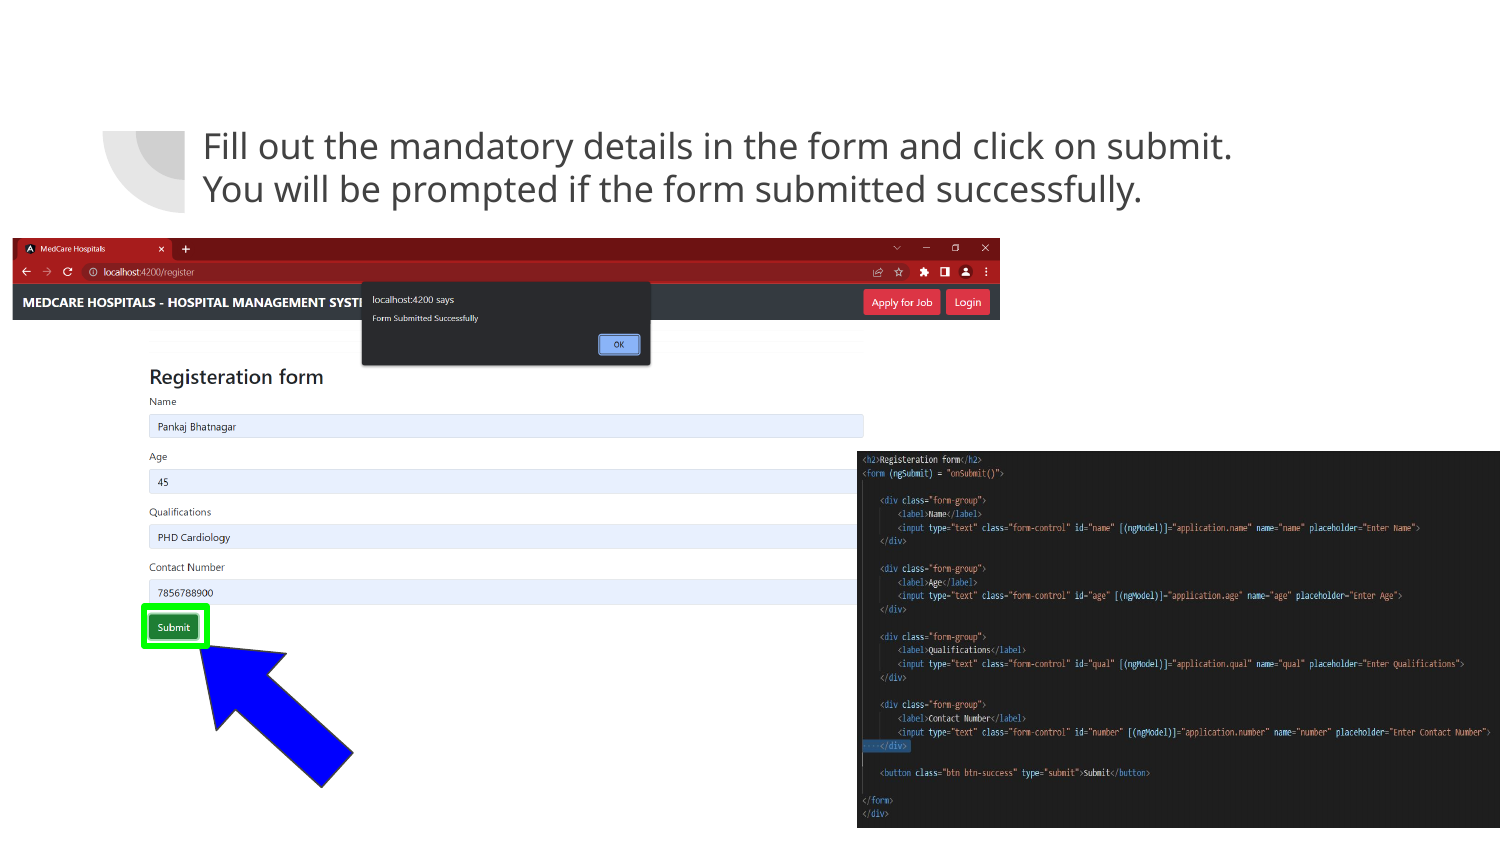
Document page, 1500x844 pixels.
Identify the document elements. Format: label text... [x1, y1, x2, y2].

text_box [300, 768, 340, 788]
picture [12, 238, 1500, 828]
title Fill out the mandatory details in the form and click on submit. You will be prompted if the form submitted successfully. [187, 109, 1251, 239]
